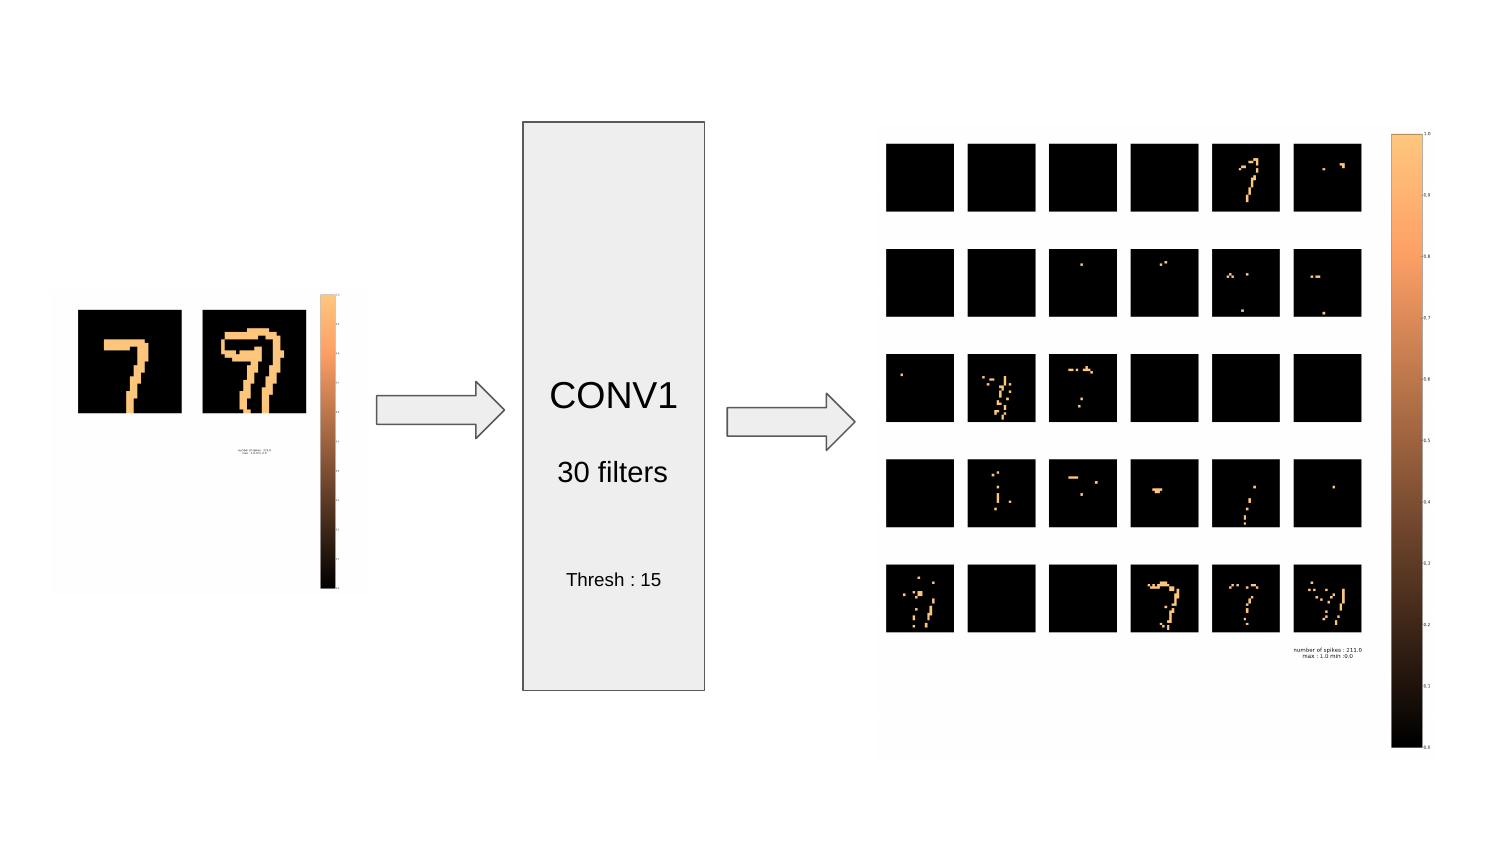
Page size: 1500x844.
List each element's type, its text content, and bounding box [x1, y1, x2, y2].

text_box [522, 122, 705, 355]
text_box [727, 393, 856, 451]
text_box [376, 381, 505, 439]
picture [50, 288, 370, 596]
picture [877, 123, 1435, 760]
text_box Thresh : 15 [535, 517, 692, 595]
text_box CONV1 [522, 355, 705, 457]
text_box 30 filters [542, 438, 686, 486]
text_box [522, 457, 705, 691]
